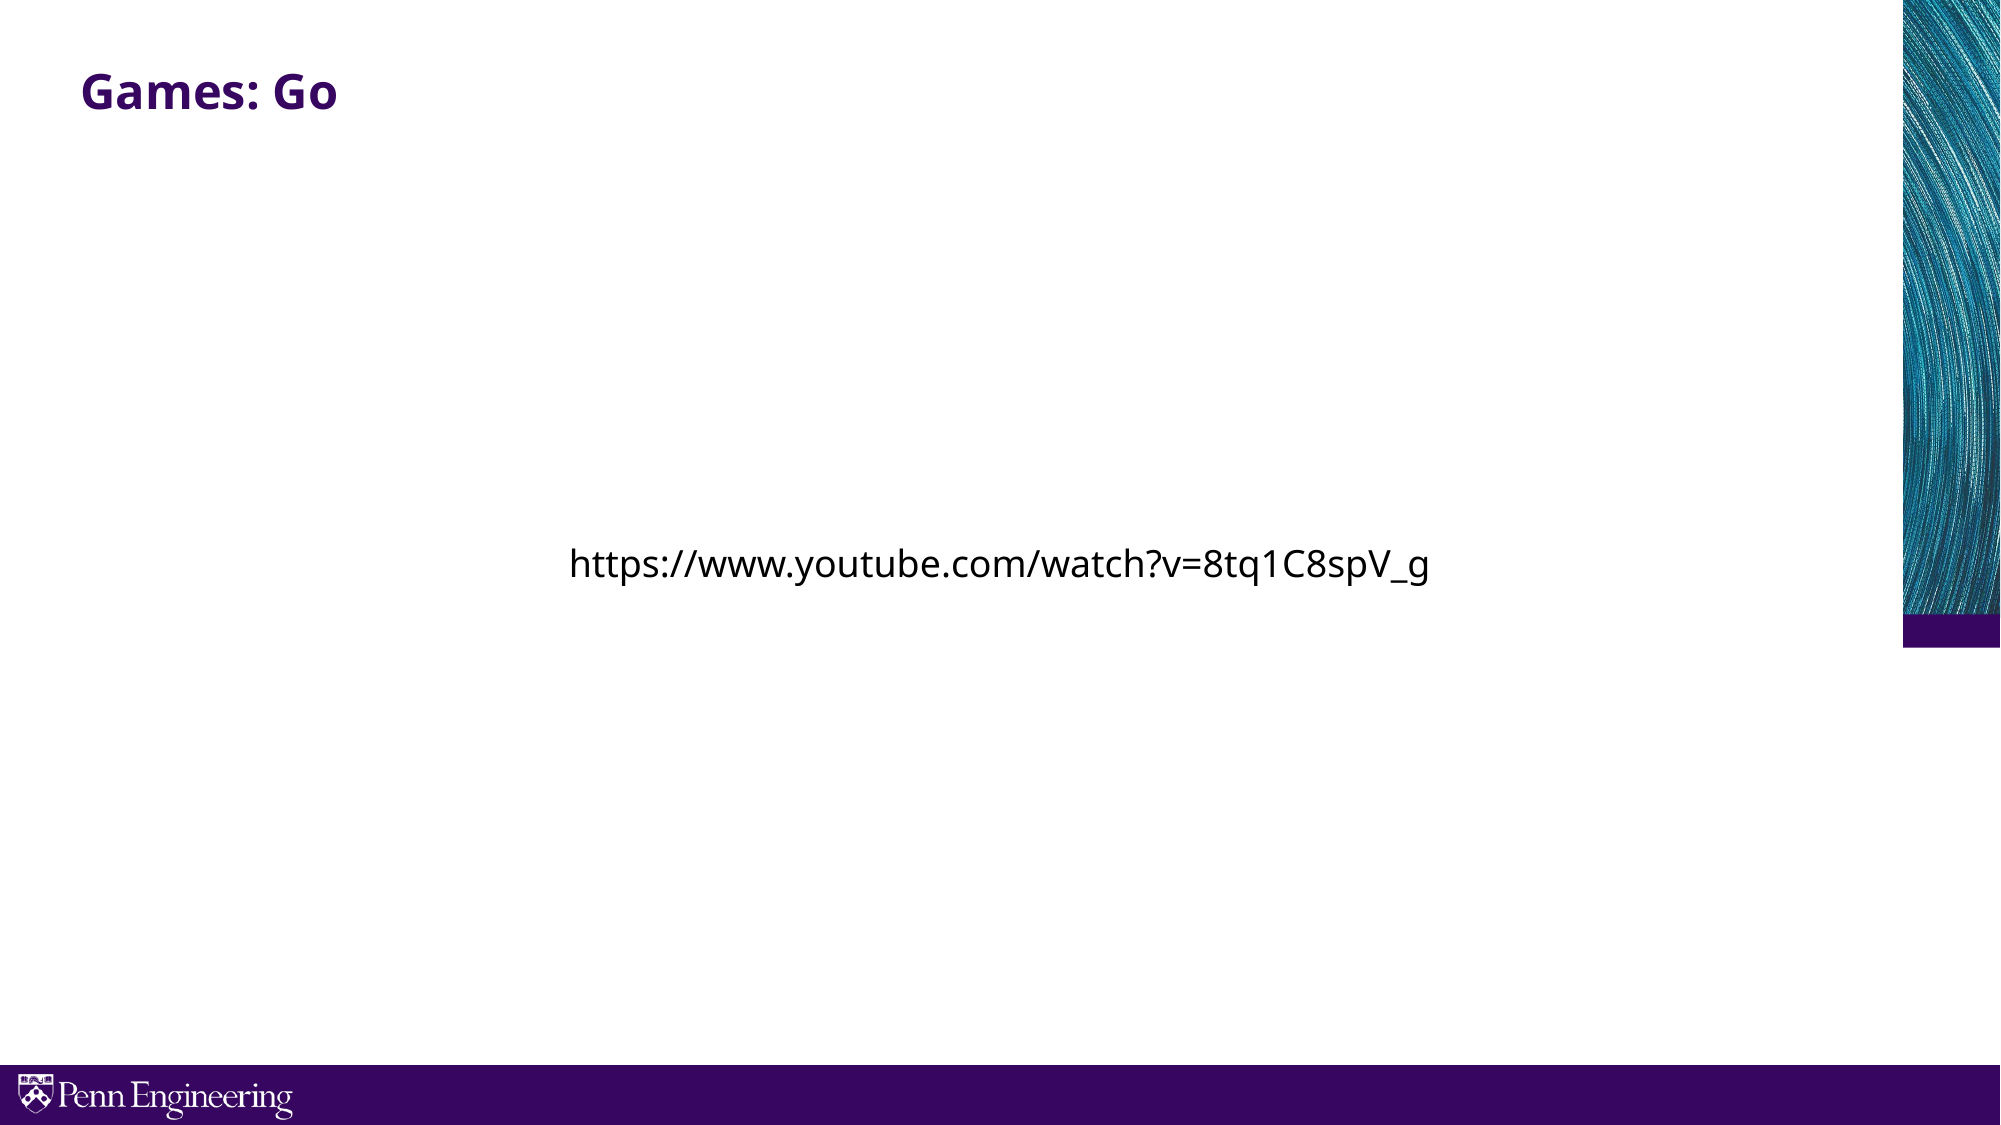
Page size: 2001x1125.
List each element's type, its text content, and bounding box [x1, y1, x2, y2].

picture [1908, 277, 1920, 293]
picture [1916, 342, 1921, 352]
title Games: Go [65, 59, 1863, 187]
picture [1903, 341, 1915, 350]
picture [1989, 0, 2001, 13]
picture [1903, 374, 1908, 384]
picture [1903, 310, 1915, 339]
picture [1971, 53, 1979, 64]
picture [1906, 362, 1912, 370]
picture [8, 1066, 301, 1123]
picture [1903, 523, 1914, 546]
picture [1962, 39, 1970, 47]
picture [1903, 0, 2001, 618]
picture [1949, 13, 1955, 20]
picture [1913, 321, 1917, 333]
text_box https://www.youtube.com/watch?v=8tq1C8spV_g [553, 532, 1446, 592]
